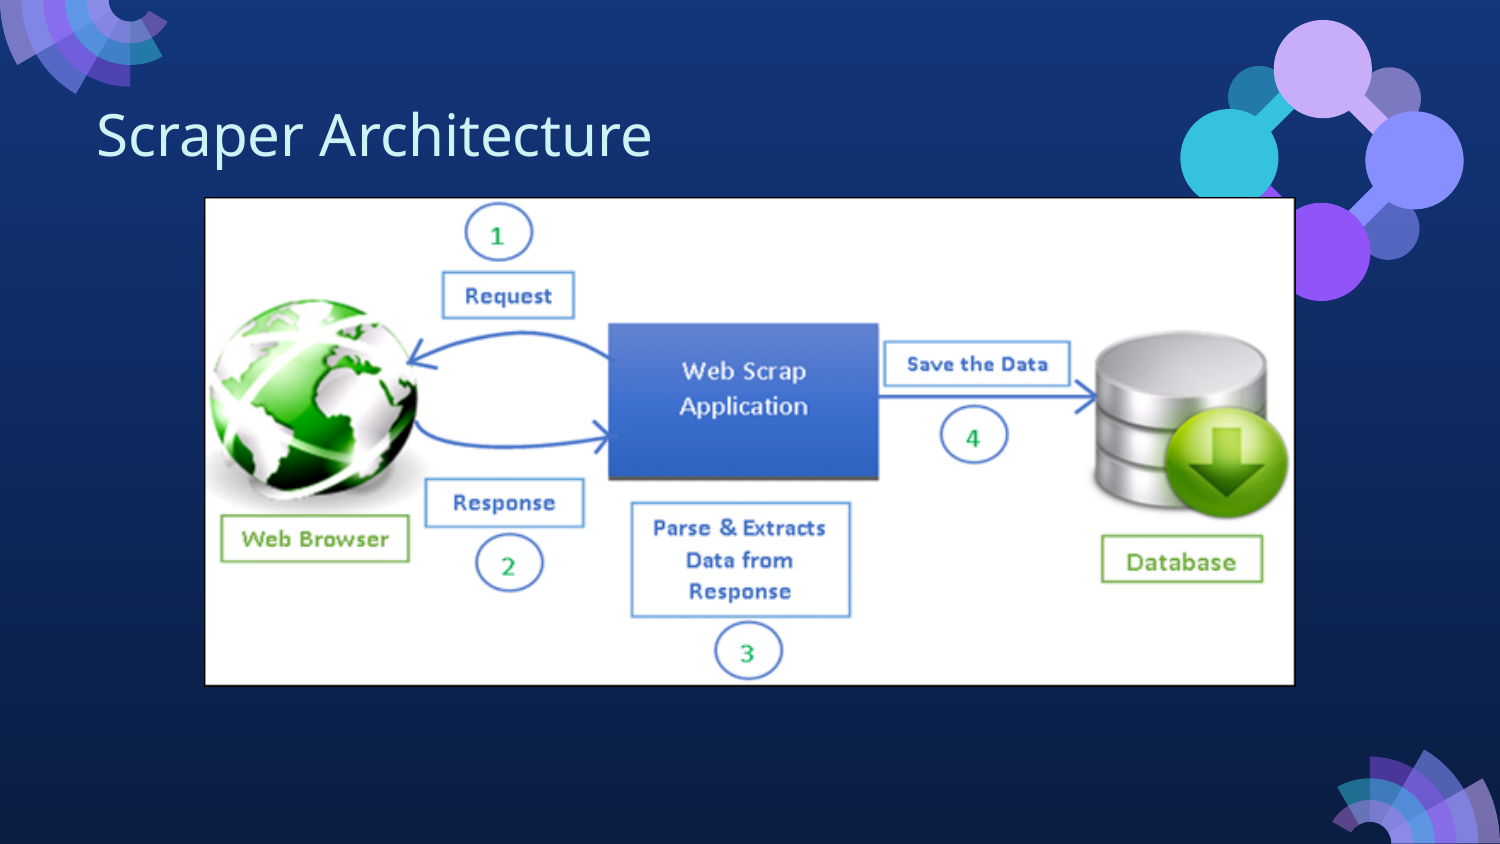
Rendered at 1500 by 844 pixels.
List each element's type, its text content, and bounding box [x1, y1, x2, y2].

text_box [1349, 111, 1464, 227]
text_box [1366, 67, 1421, 118]
title Scraper Architecture [81, 88, 676, 183]
text_box [1365, 203, 1420, 260]
text_box [1180, 92, 1295, 195]
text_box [0, 0, 168, 95]
text_box [1273, 19, 1388, 134]
picture [204, 196, 1296, 687]
text_box [1263, 185, 1281, 195]
text_box [1300, 202, 1371, 302]
text_box [1228, 65, 1278, 115]
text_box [1331, 749, 1500, 844]
